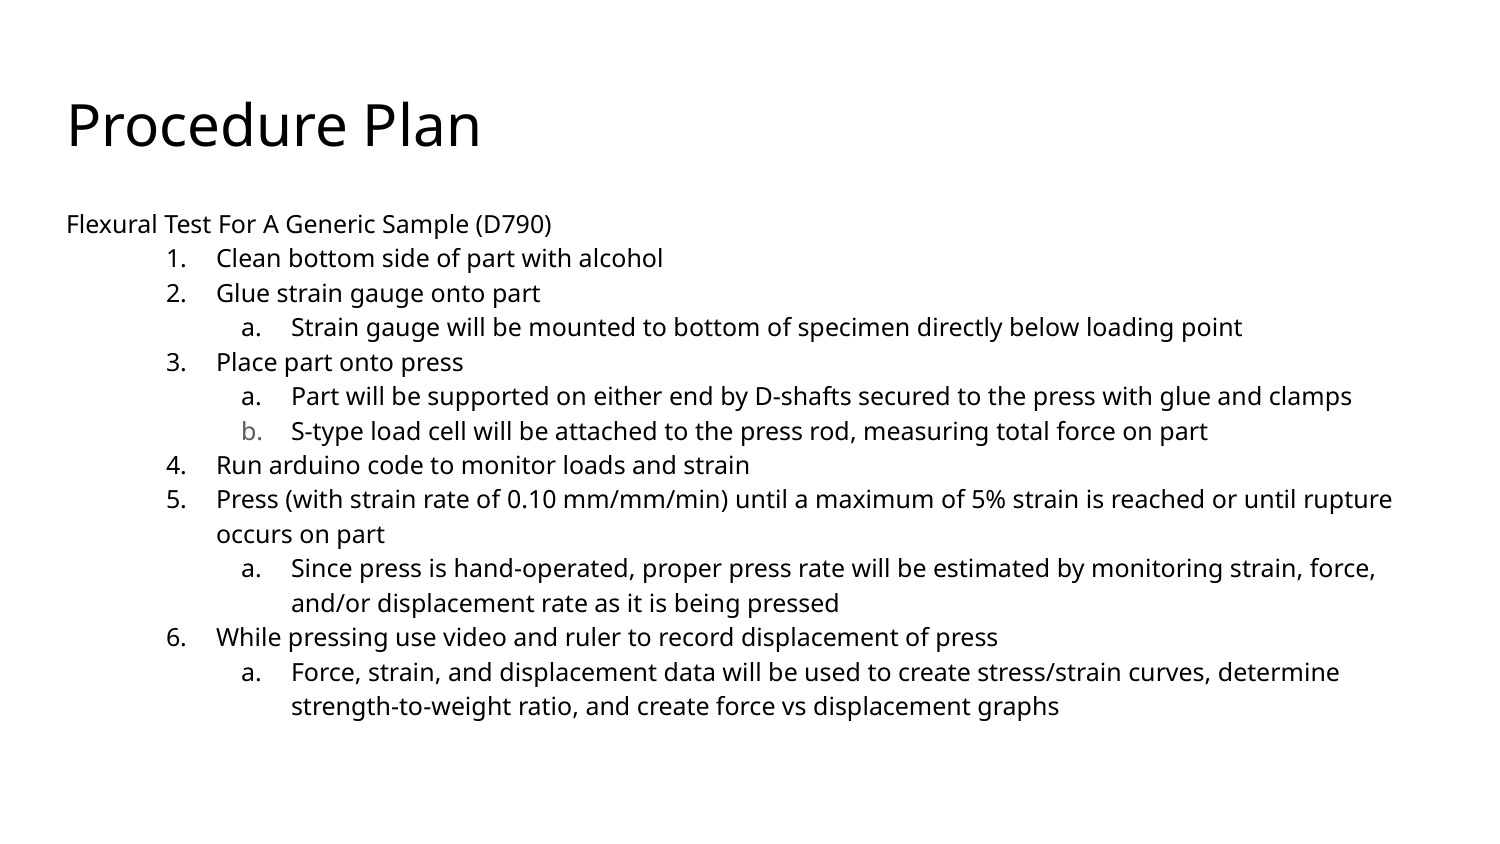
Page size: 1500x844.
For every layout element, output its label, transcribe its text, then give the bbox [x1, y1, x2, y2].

list Flexural Test For A Generic Sample (D790) Clean bottom side of part with alcohol Glue strain gauge onto part Strain gauge will be mounted to bottom of specimen directly below loading point Place part onto press Part will be supported on either end by D-shafts secured to the press with glue and clamps S-type load cell will be attached to the press rod, measuring total force on part Run arduino code to monitor loads and strain Press (with strain rate of 0.10 mm/mm/min) until a maximum of 5% strain is reached or until rupture occurs on part Since press is hand-operated, proper press rate will be estimated by monitoring strain, force, and/or displacement rate as it is being pressed While pressing use video and ruler to record displacement of press Force, strain, and displacement data will be used to create stress/strain curves, determine strength-to-weight ratio, and create force vs displacement graphs [51, 189, 1449, 750]
title Procedure Plan [51, 72, 1449, 167]
